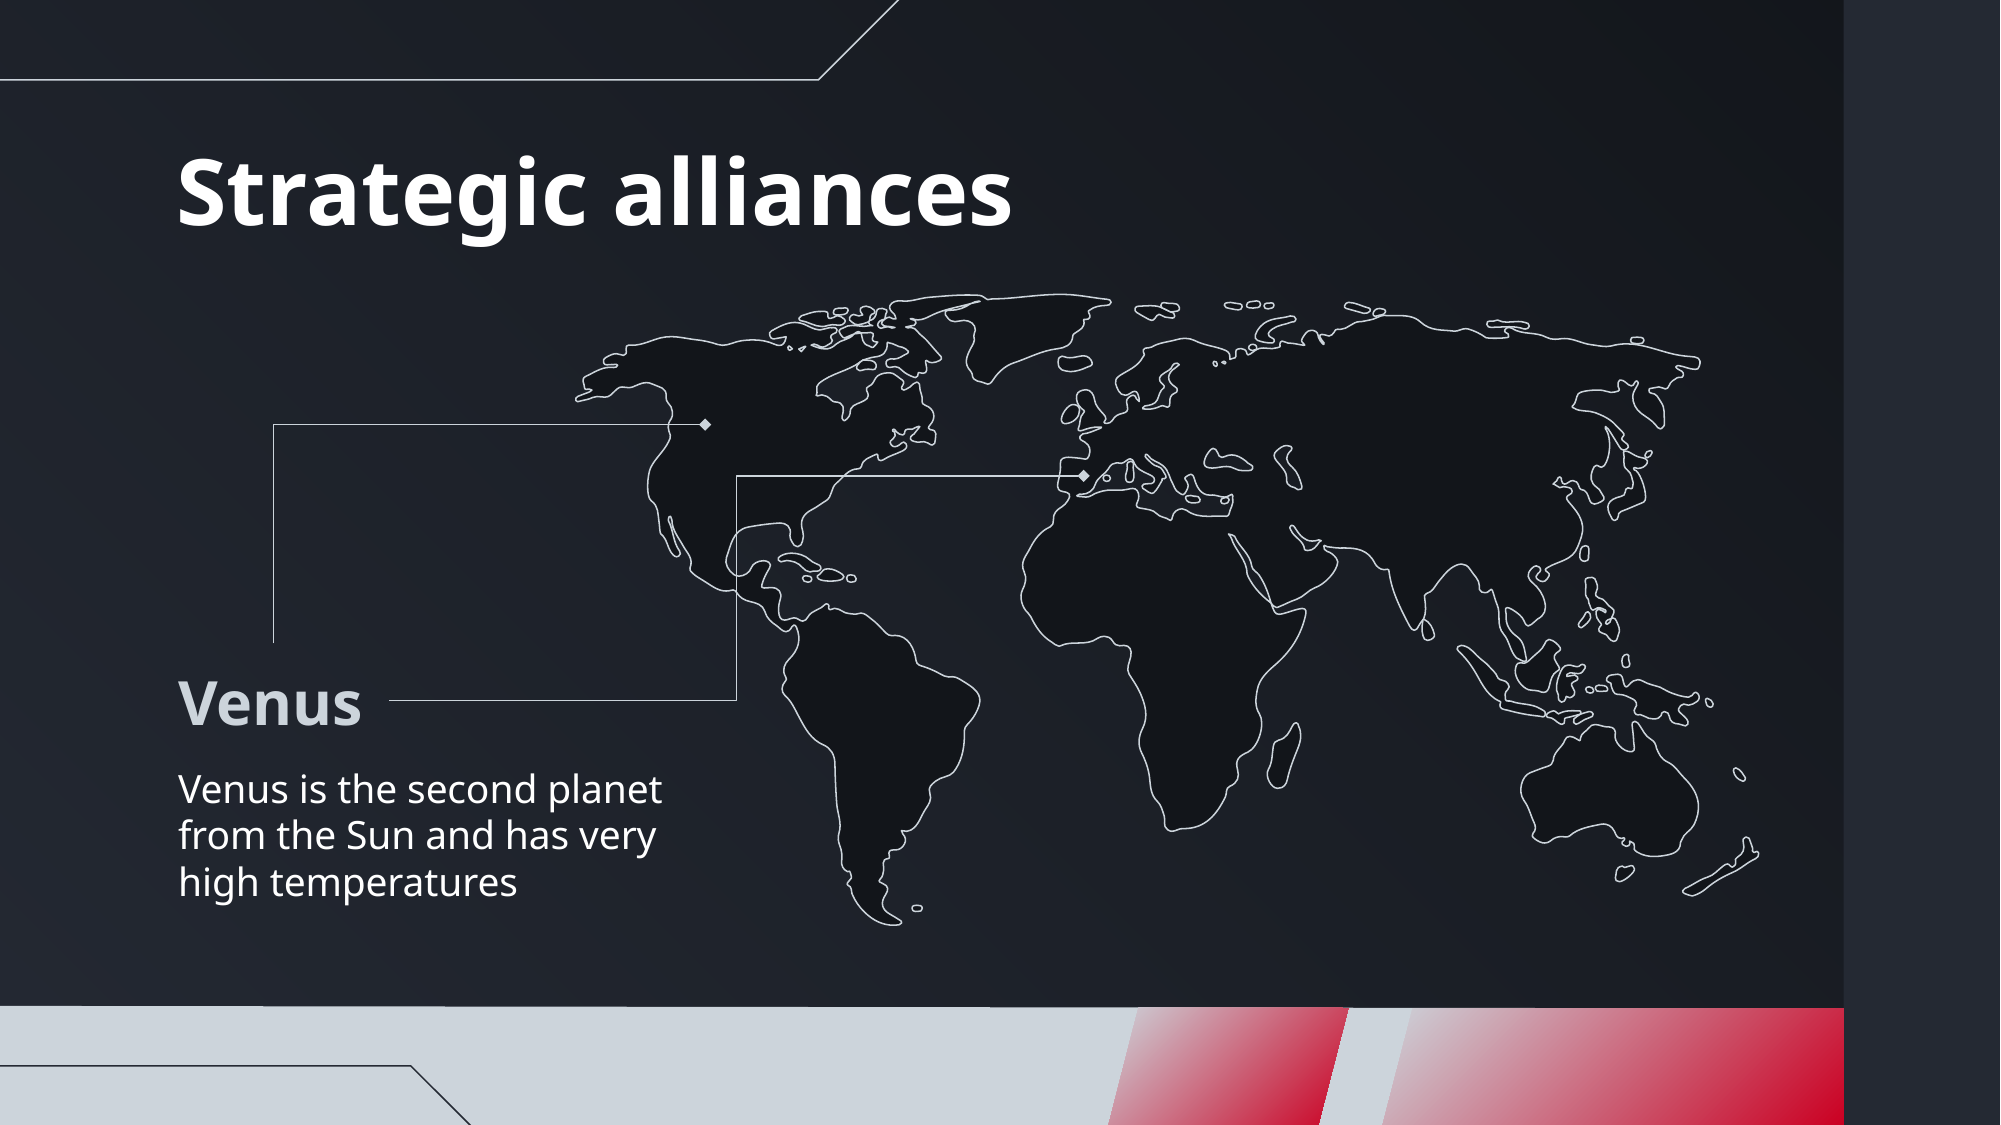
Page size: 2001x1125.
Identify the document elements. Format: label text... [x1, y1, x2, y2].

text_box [389, 475, 1084, 701]
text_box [574, 294, 1760, 926]
title Strategic alliances [156, 113, 1844, 241]
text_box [379, 318, 599, 750]
text_box Venus [158, 643, 390, 758]
text_box Venus is the second planet from the Sun and has very high temperatures [158, 757, 569, 916]
